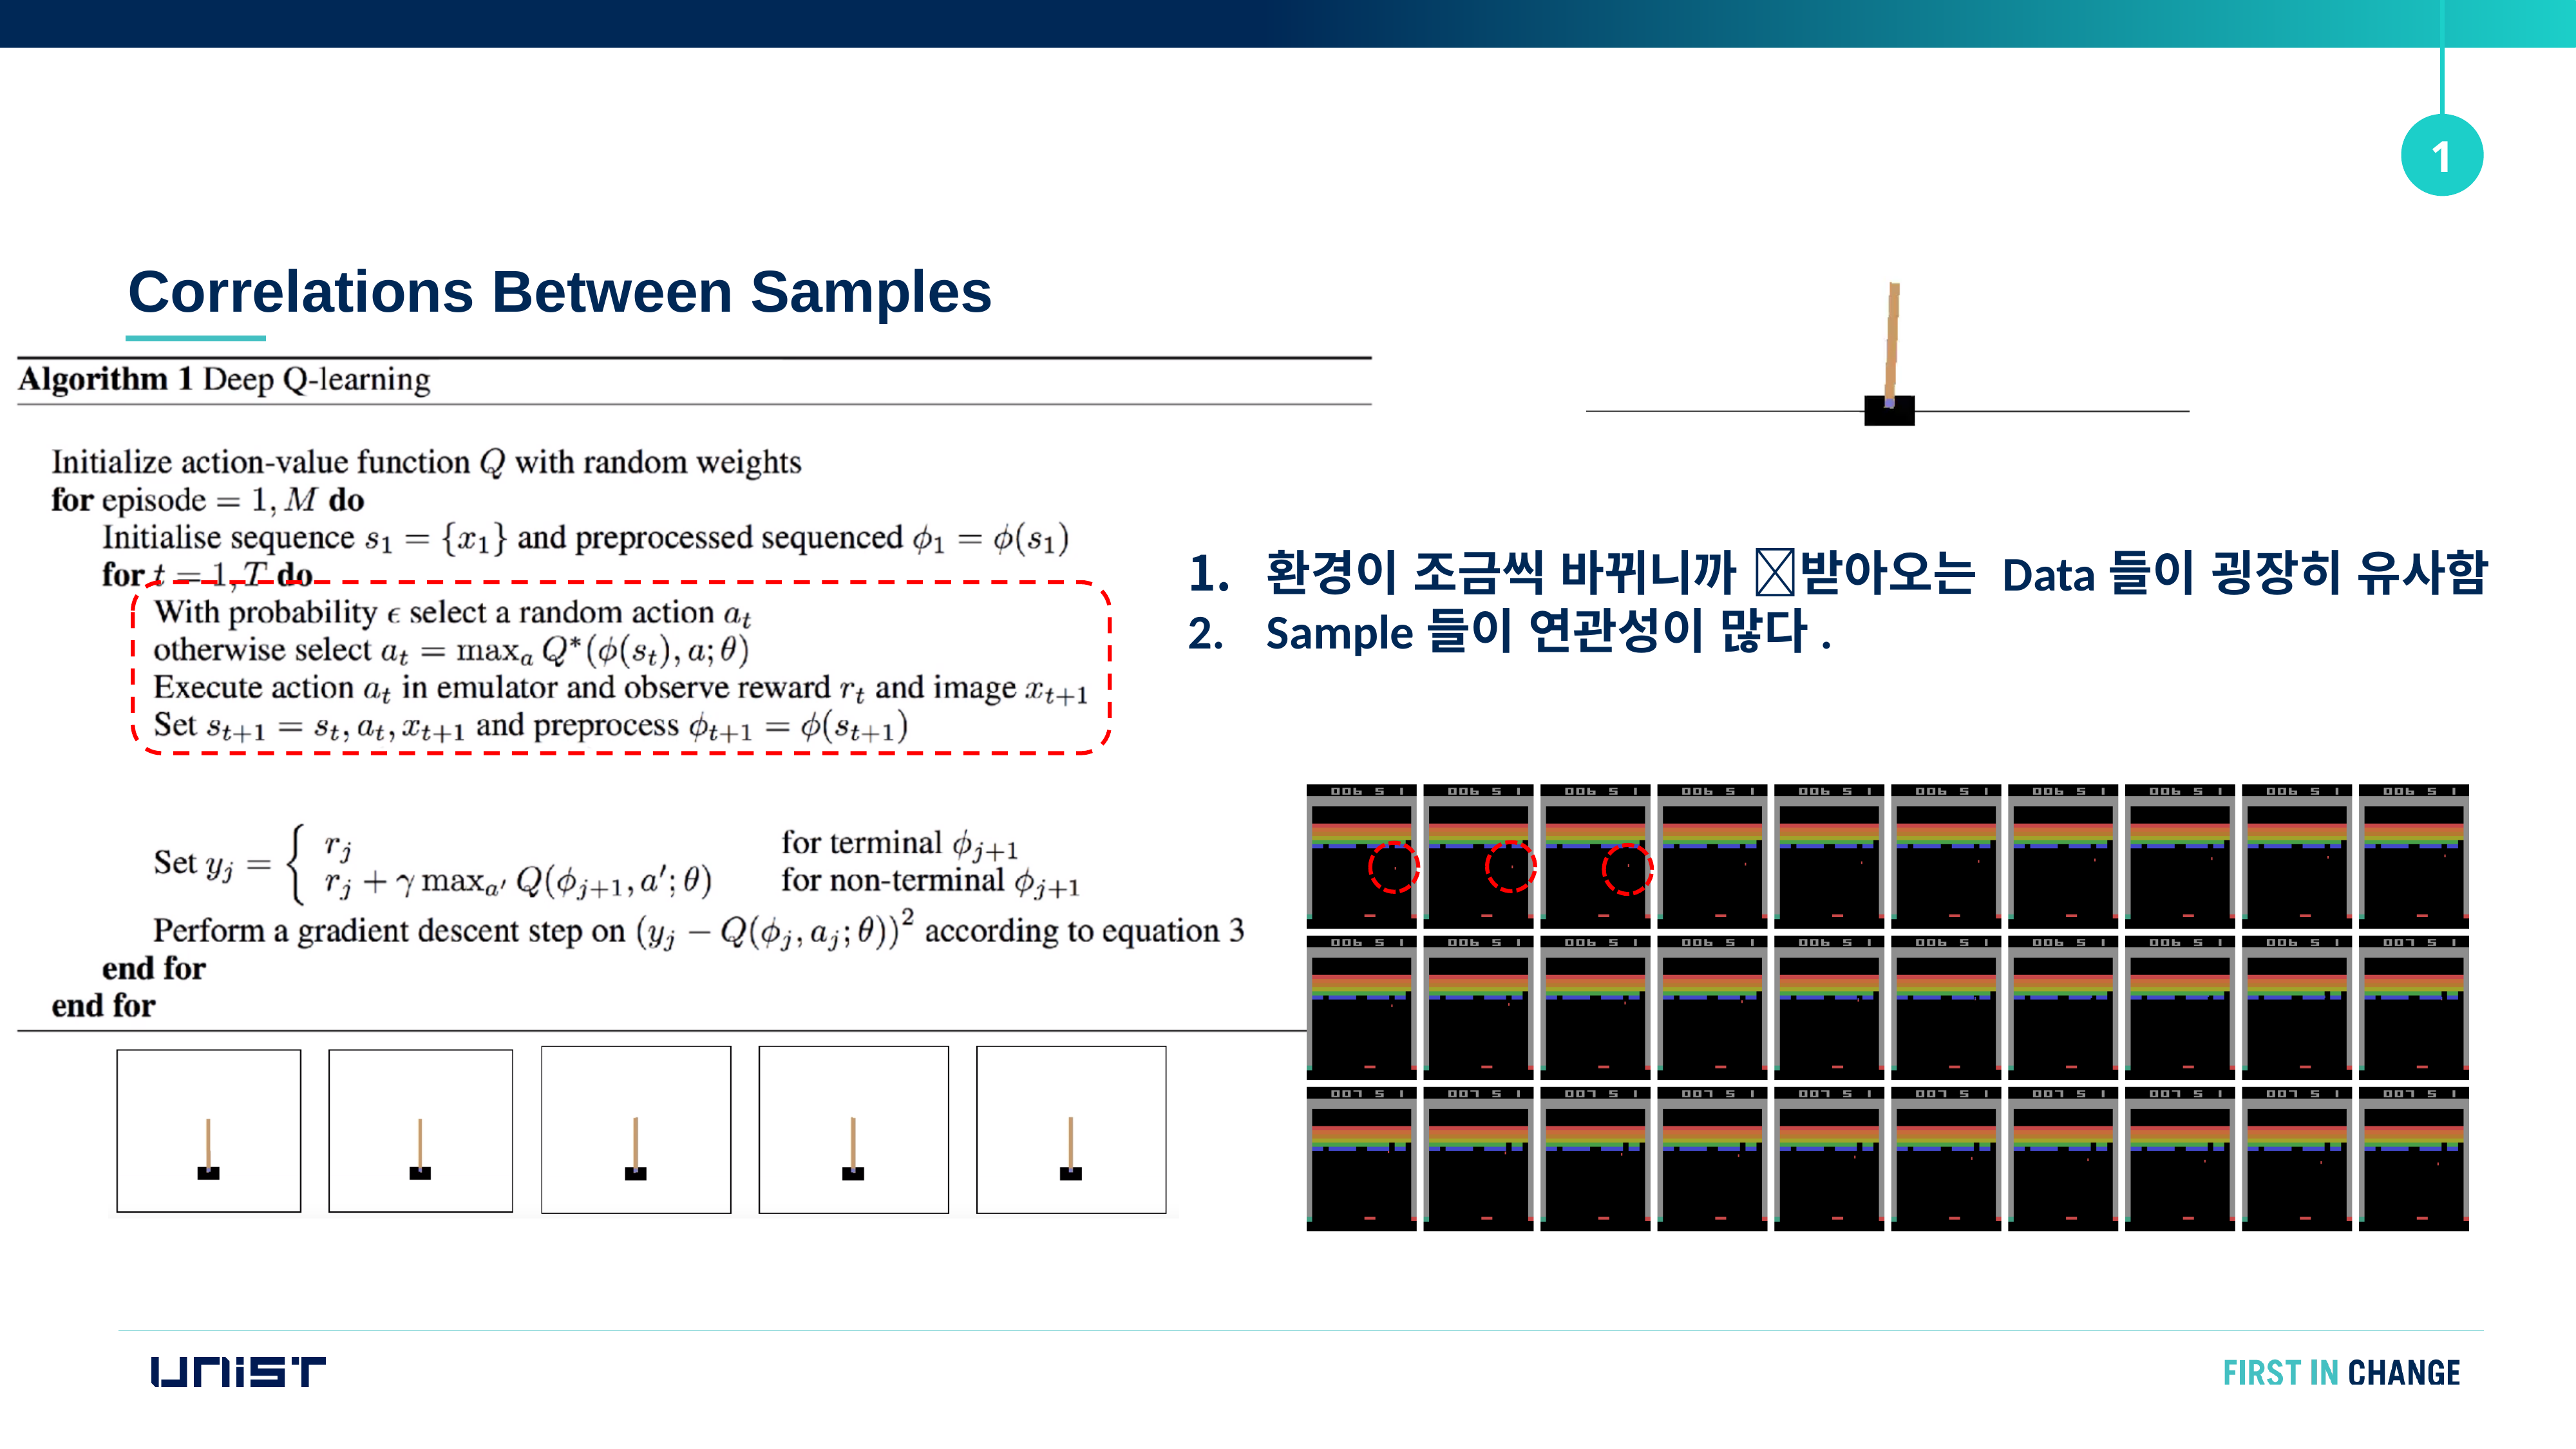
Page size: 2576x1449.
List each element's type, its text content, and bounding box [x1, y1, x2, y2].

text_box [0, 0, 2576, 196]
text_box 환경이 조금씩 바뀌니까 받아오는 Data들이 굉장히 유사함 Sample들이 연관성이 많다. [1385, 537, 2553, 663]
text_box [1586, 109, 2190, 512]
picture [0, 348, 2469, 1231]
picture [151, 1357, 326, 1387]
text_box Correlations Between Samples [118, 248, 1586, 329]
picture [2224, 1359, 2460, 1385]
